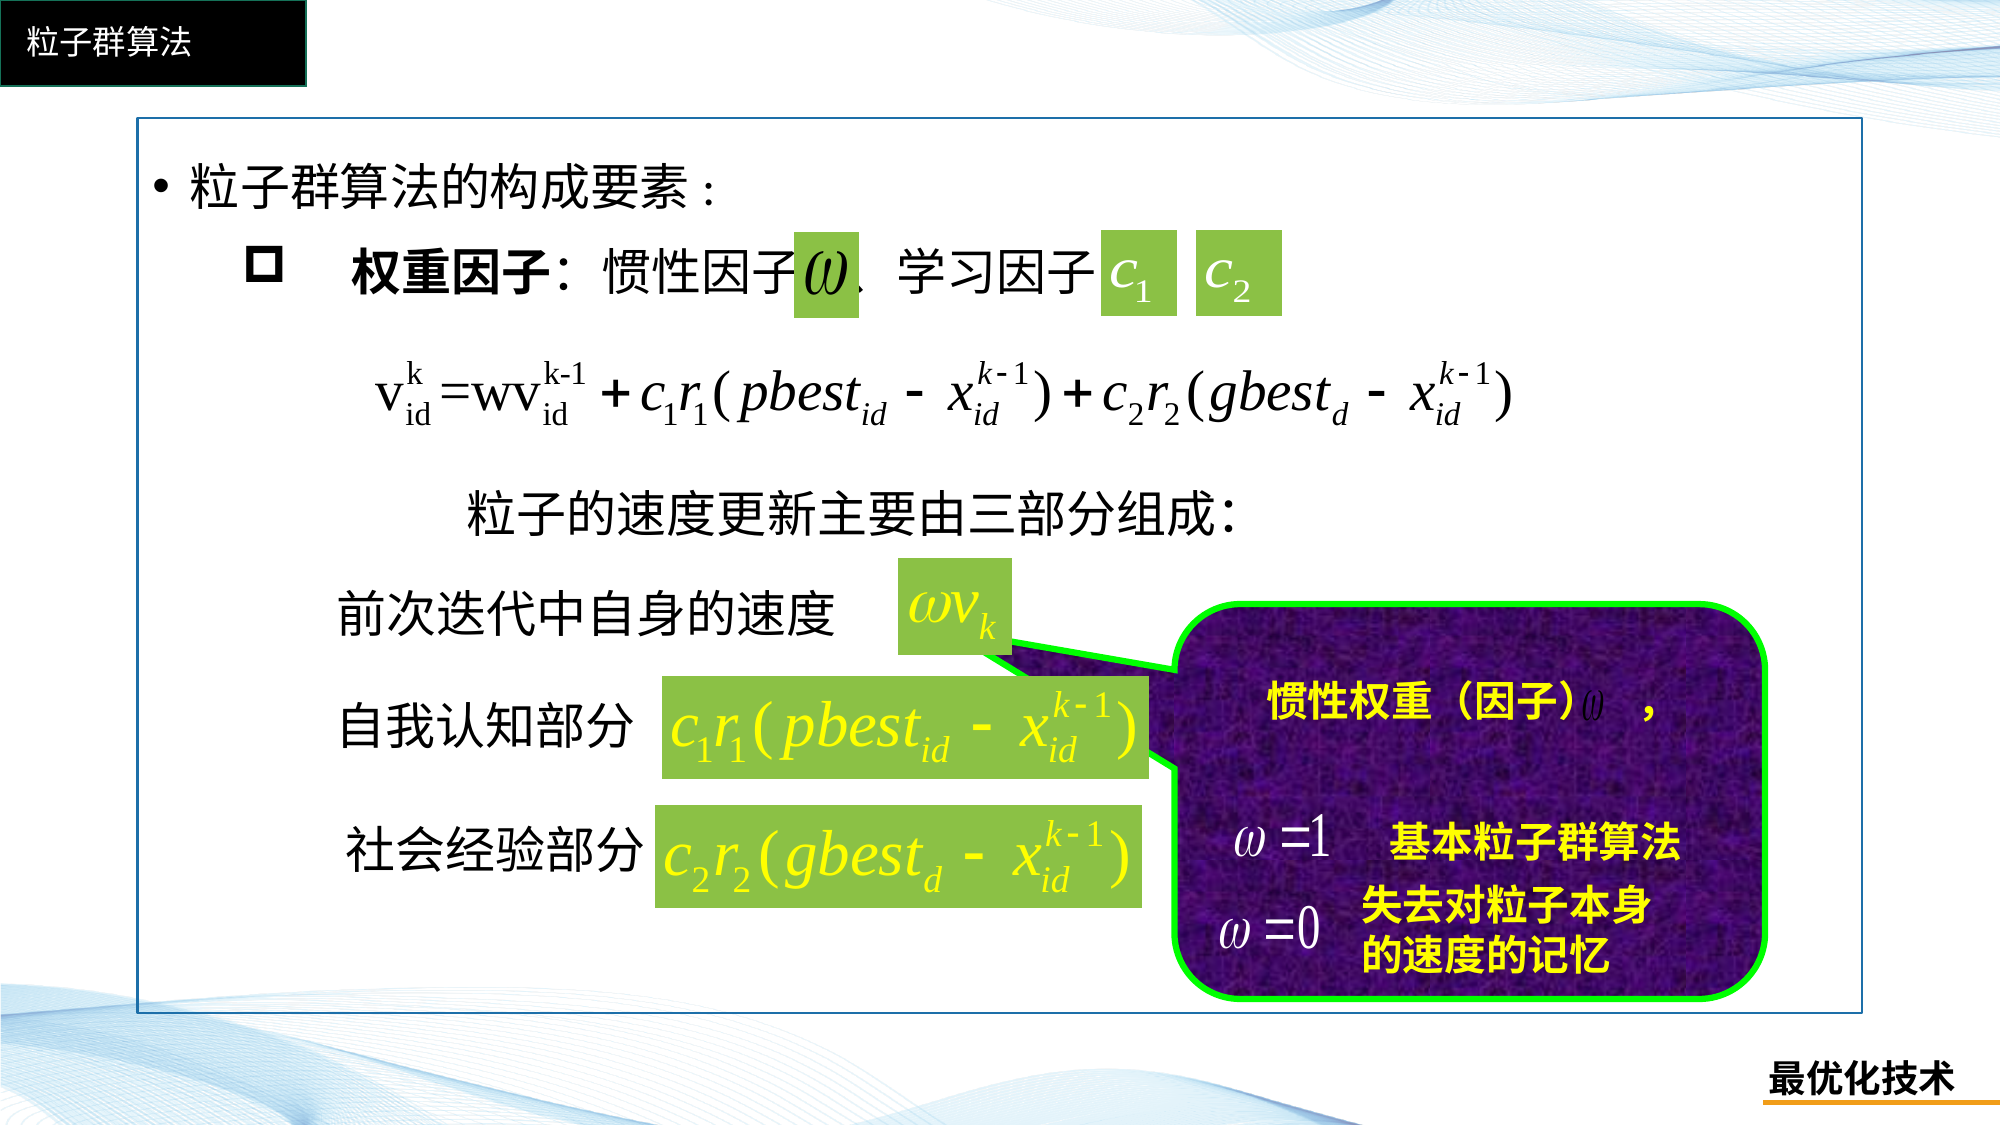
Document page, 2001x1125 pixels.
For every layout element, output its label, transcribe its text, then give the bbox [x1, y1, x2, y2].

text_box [366, 348, 1524, 440]
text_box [1212, 890, 1330, 965]
picture [2, 977, 1590, 1125]
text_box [213, 230, 1317, 318]
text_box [661, 675, 1149, 779]
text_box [1230, 666, 1716, 737]
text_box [1227, 798, 1338, 873]
text_box 社会经验部分 [330, 810, 654, 886]
text_box 自我认知部分 [320, 687, 661, 762]
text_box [898, 557, 1013, 655]
text_box 失去对粒子本身 的速度的记忆 [1346, 871, 1766, 986]
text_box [654, 805, 1142, 909]
list 粒子群算法的构成要素: [136, 117, 1863, 1014]
text_box 粒子的速度更新主要由三部分组成： [452, 475, 1350, 550]
text_box 前次迭代中自身的速度 [321, 574, 898, 650]
picture [885, 1, 1999, 148]
text_box 基本粒子群算法 [1375, 808, 1745, 874]
text_box 粒子群算法 [11, 0, 1737, 87]
text_box [988, 604, 1766, 999]
